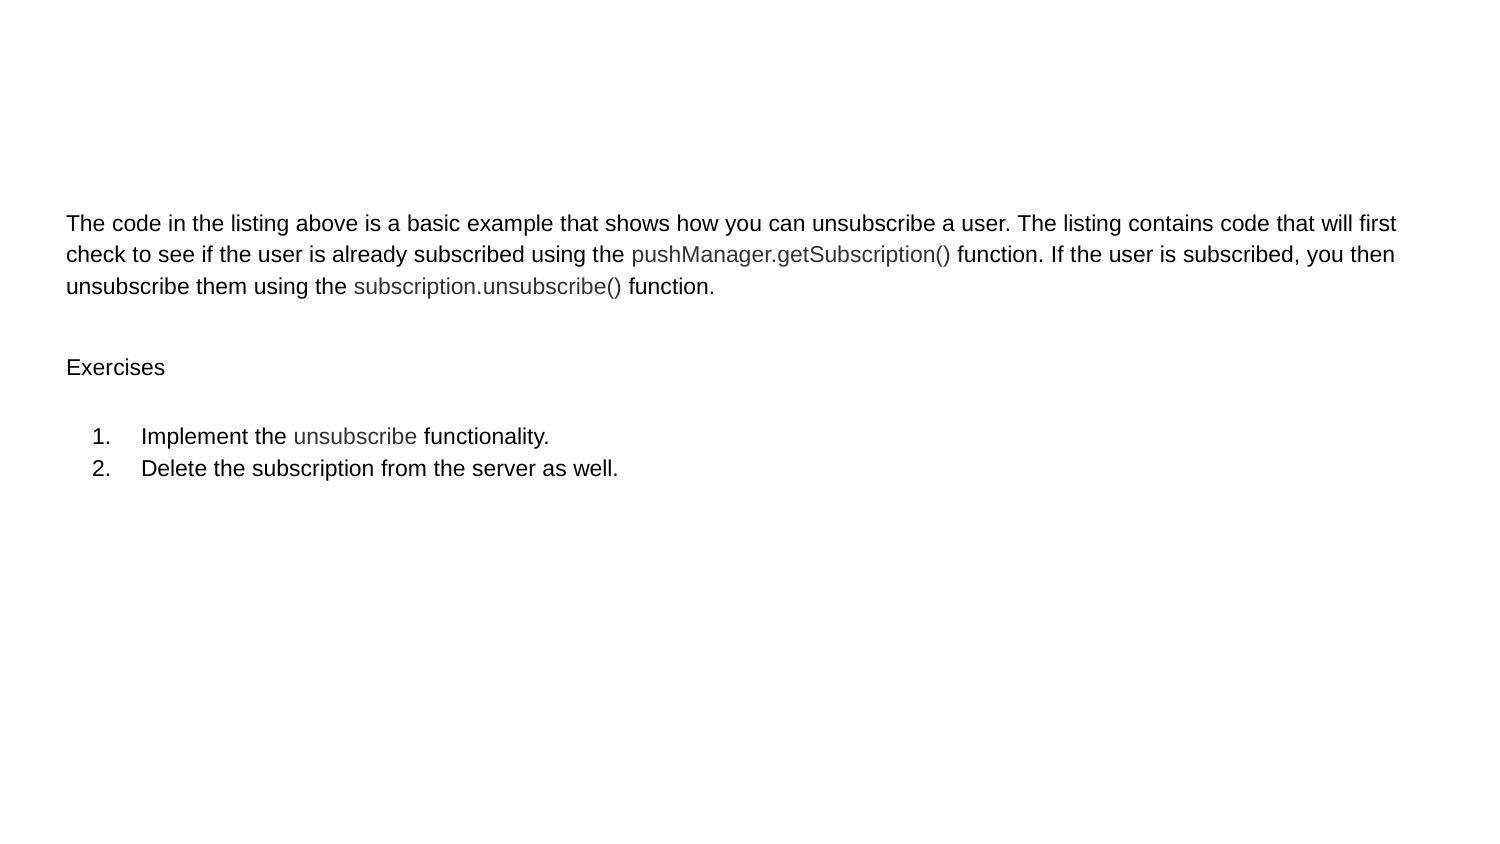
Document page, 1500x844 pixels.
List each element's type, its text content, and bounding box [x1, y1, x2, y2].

list The code in the listing above is a basic example that shows how you can unsubscribe a user. The listing contains code that will first check to see if the user is already subscribed using the pushManager.getSubscription() function. If the user is subscribed, you then unsubscribe them using the subscription.unsubscribe() function. Exercises Implement the unsubscribe functionality. Delete the subscription from the server as well. [51, 189, 1449, 750]
